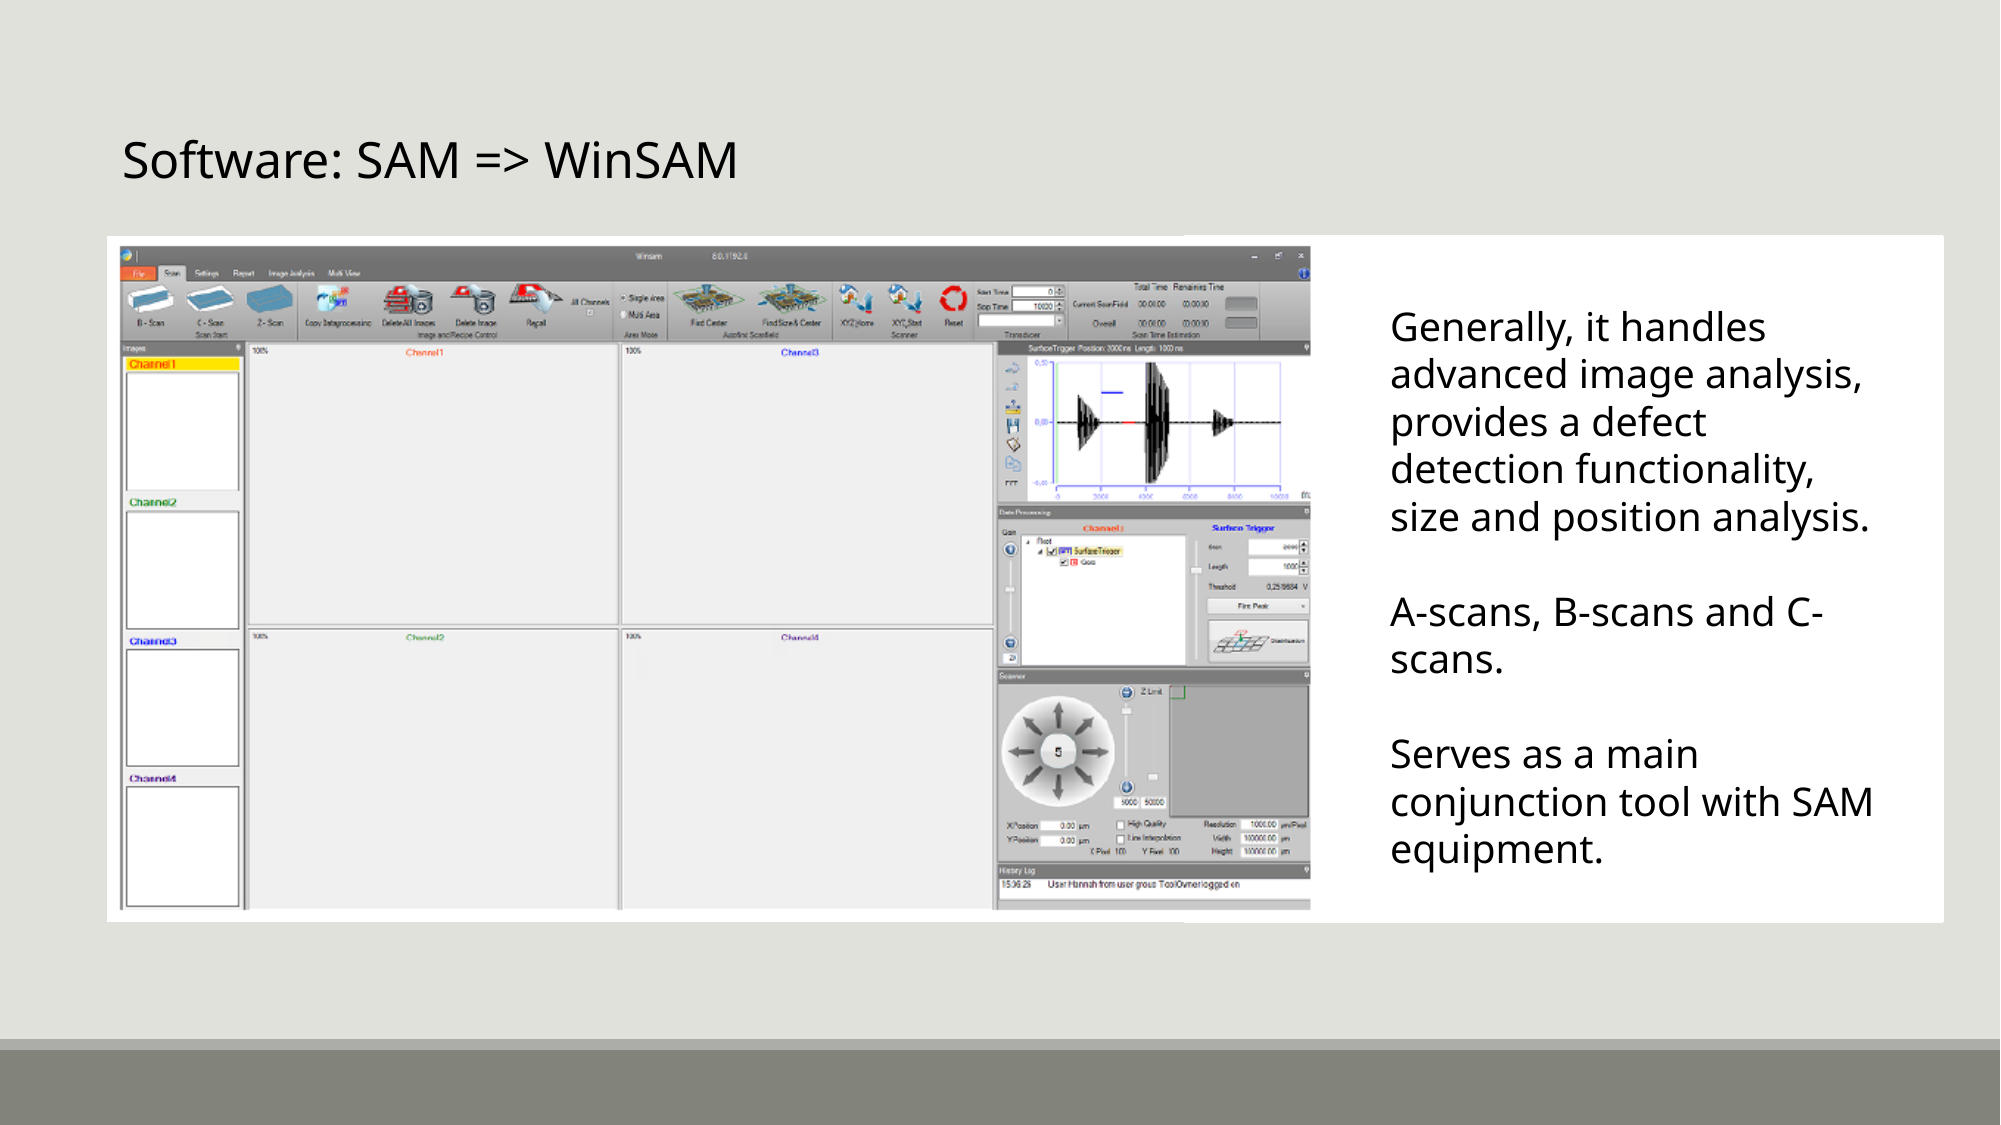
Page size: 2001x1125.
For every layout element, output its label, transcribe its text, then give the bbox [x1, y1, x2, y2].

text_box [1329, 235, 1944, 923]
picture [106, 236, 1324, 922]
text_box Generally, it handles advanced image analysis, provides a defect detection functionality, size and position analysis. A-scans, B-scans and C-scans. Serves as a main conjunction tool with SAM equipment. [1375, 294, 1891, 879]
text_box Software: SAM => WinSAM [107, 121, 907, 196]
